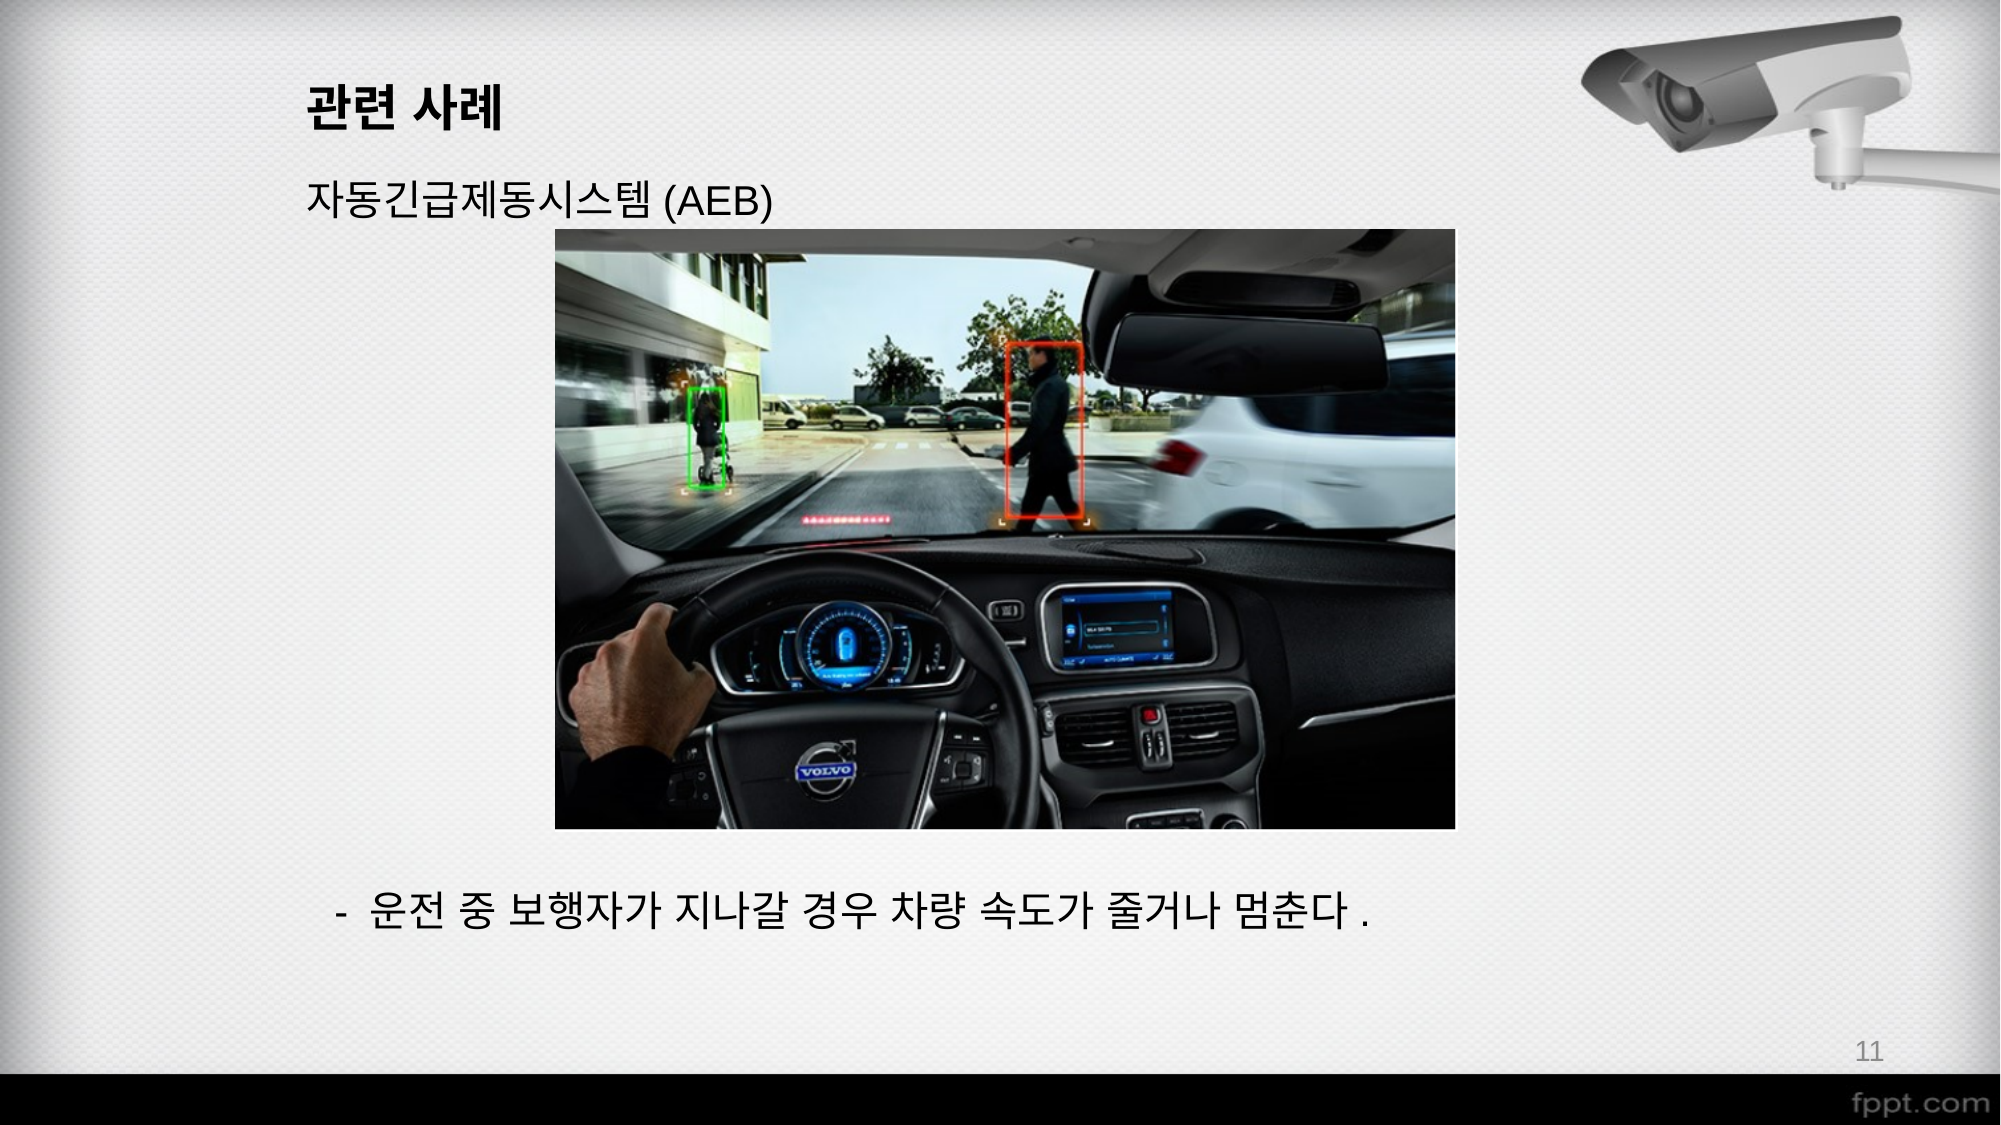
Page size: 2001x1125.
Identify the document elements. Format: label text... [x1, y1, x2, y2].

text_box - 운전 중 보행자가 지나갈 경우 차량 속도가 줄거나 멈춘다. [319, 877, 1550, 942]
text_box 자동긴급제동시스템(AEB) [291, 165, 917, 291]
text_box 관련 사례 [291, 68, 851, 144]
slide_number 10 [1433, 1024, 1900, 1103]
picture [0, 0, 2001, 1125]
